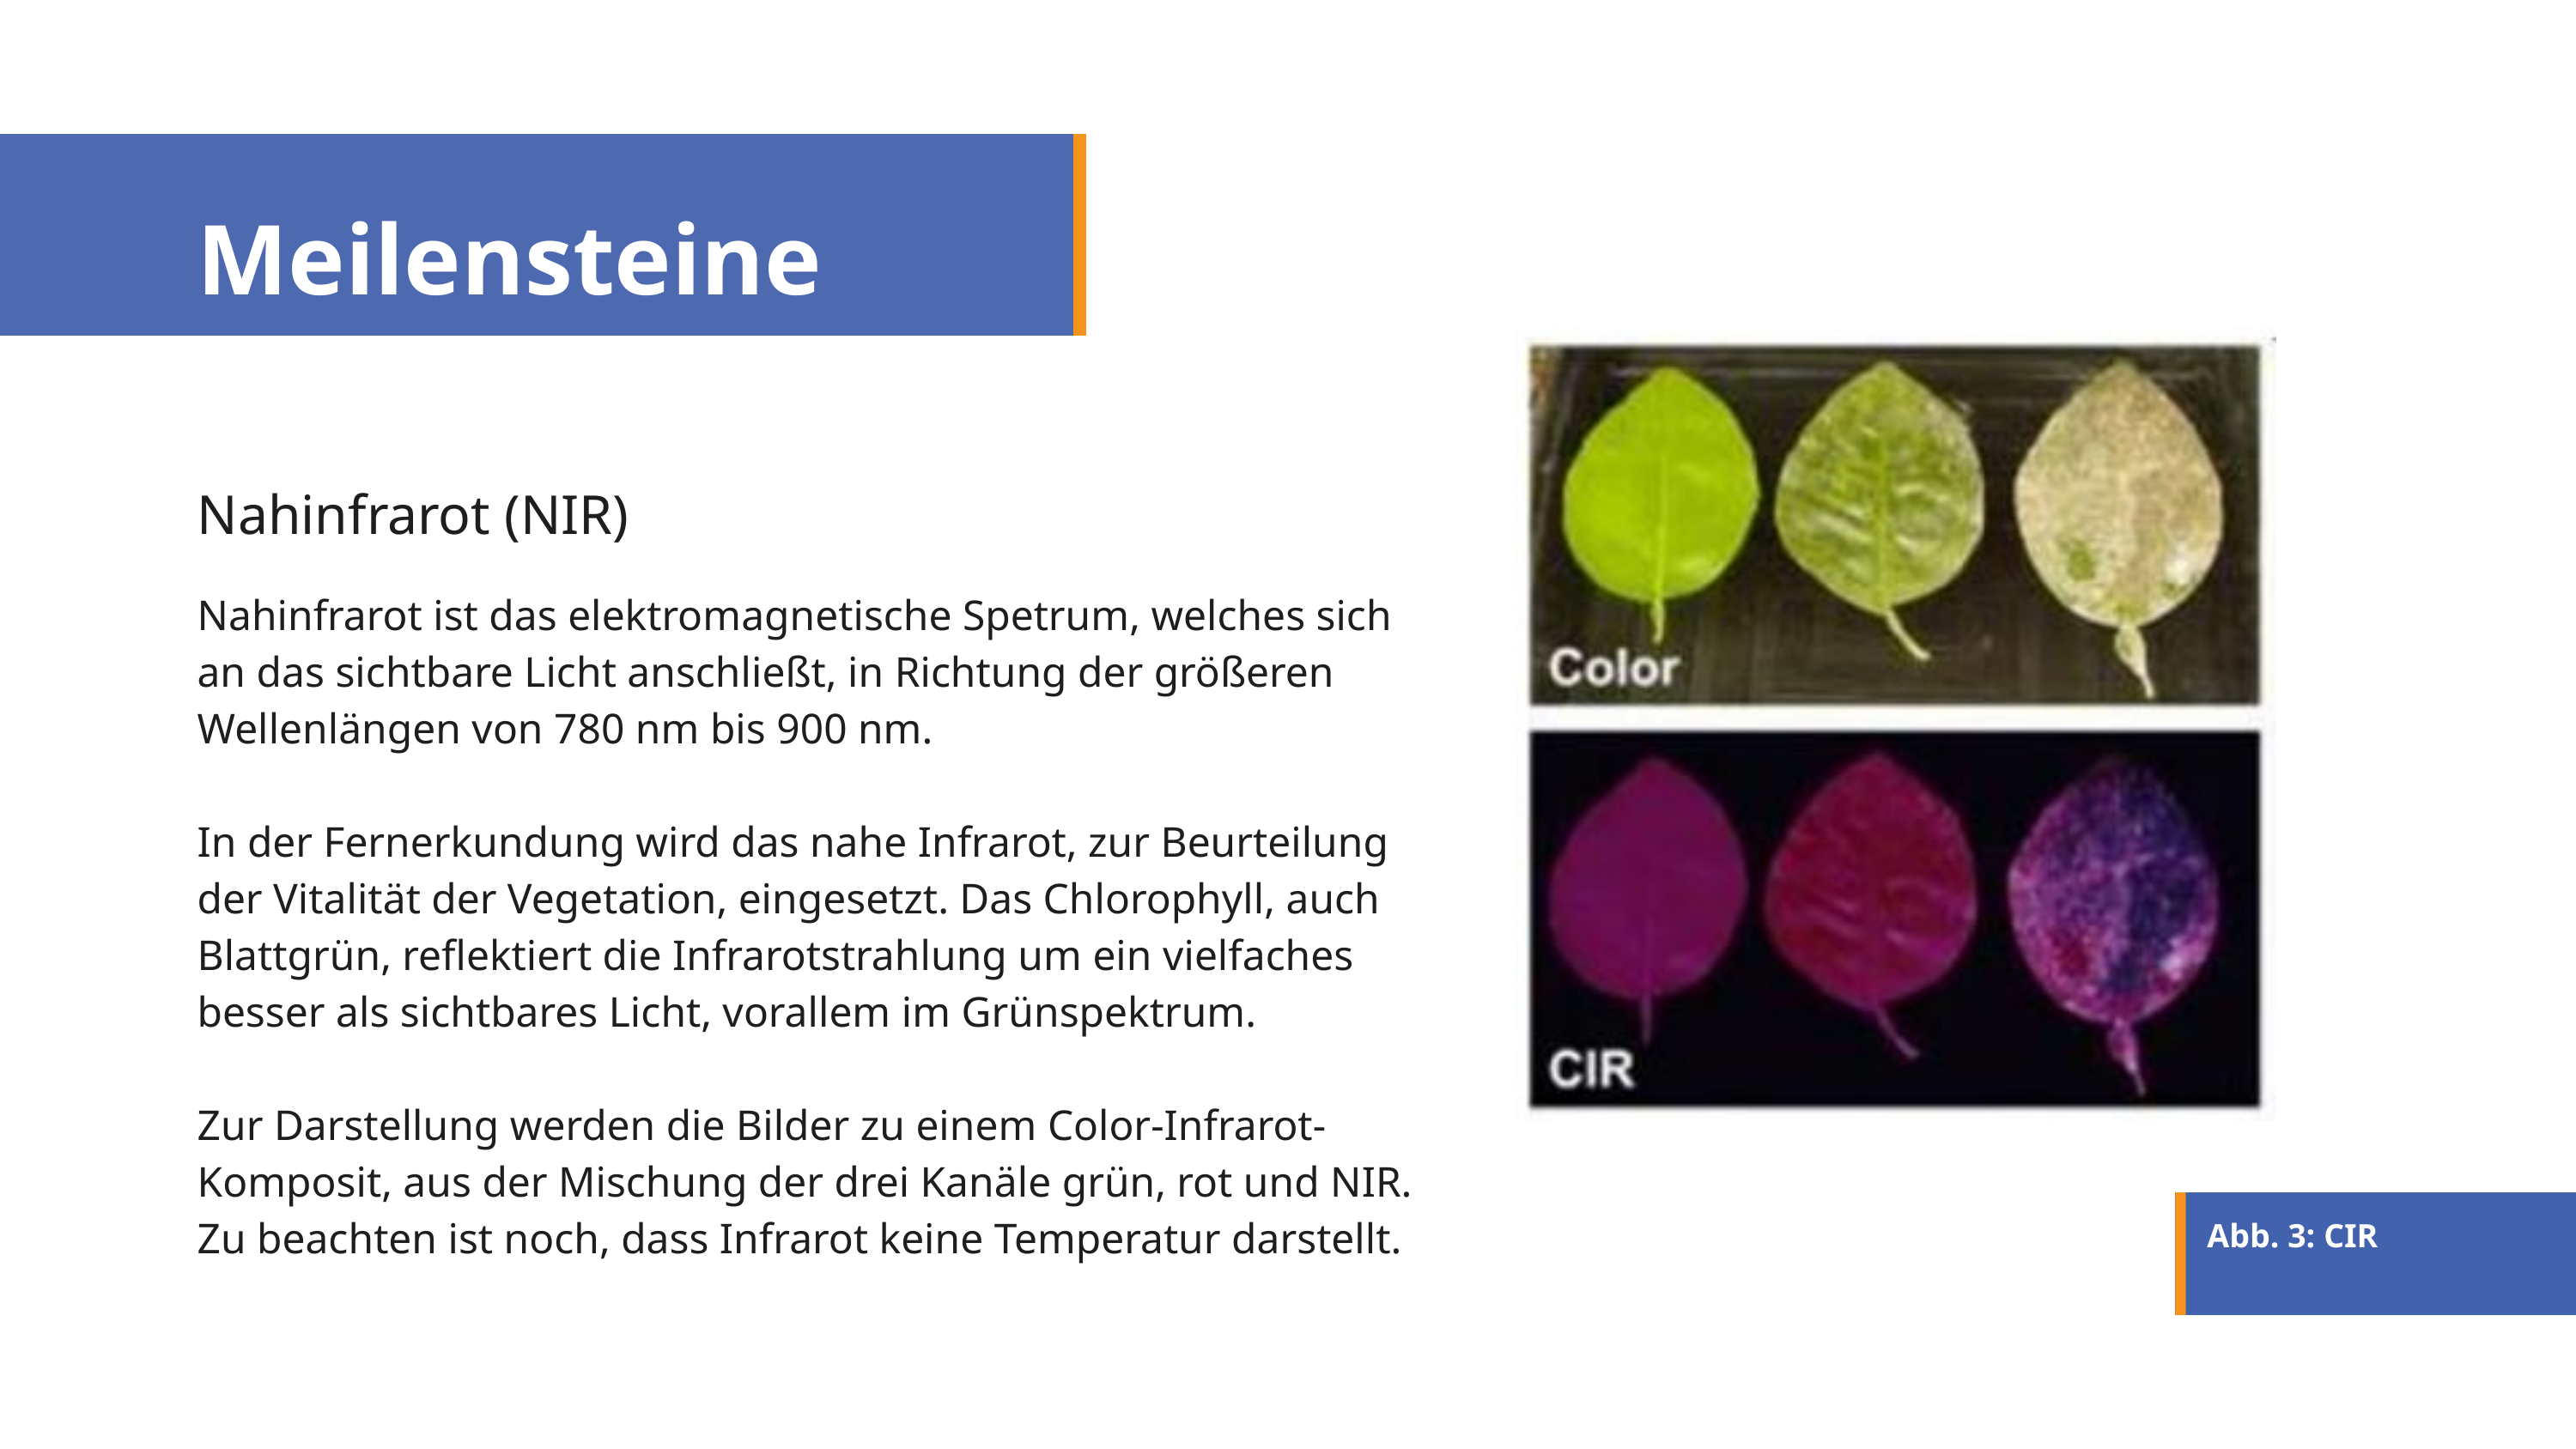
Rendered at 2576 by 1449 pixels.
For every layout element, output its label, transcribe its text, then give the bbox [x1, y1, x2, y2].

text_box Nahinfrarot (NIR) [197, 469, 1016, 555]
text_box Nahinfrarot ist das elektromagnetische Spetrum, welches sich an das sichtbare Licht anschließt, in Richtung der größeren Wellenlängen von 780 nm bis 900 nm. In der Fernerkundung wird das nahe Infrarot, zur Beurteilung der Vitalität der Vegetation, eingesetzt. Das Chlorophyll, auch Blattgrün, reflektiert die Infrarotstrahlung um ein vielfaches besser als sichtbares Licht, vorallem im Grünspektrum. Zur Darstellung werden die Bilder zu einem Color-Infrarot-Komposit, aus der Mischung der drei Kanäle grün, rot und NIR. Zu beachten ist noch, dass Infrarot keine Temperatur darstellt. [197, 582, 1423, 1244]
picture [0, 133, 1086, 336]
picture [2172, 1192, 2576, 1315]
picture [1515, 327, 2276, 1121]
